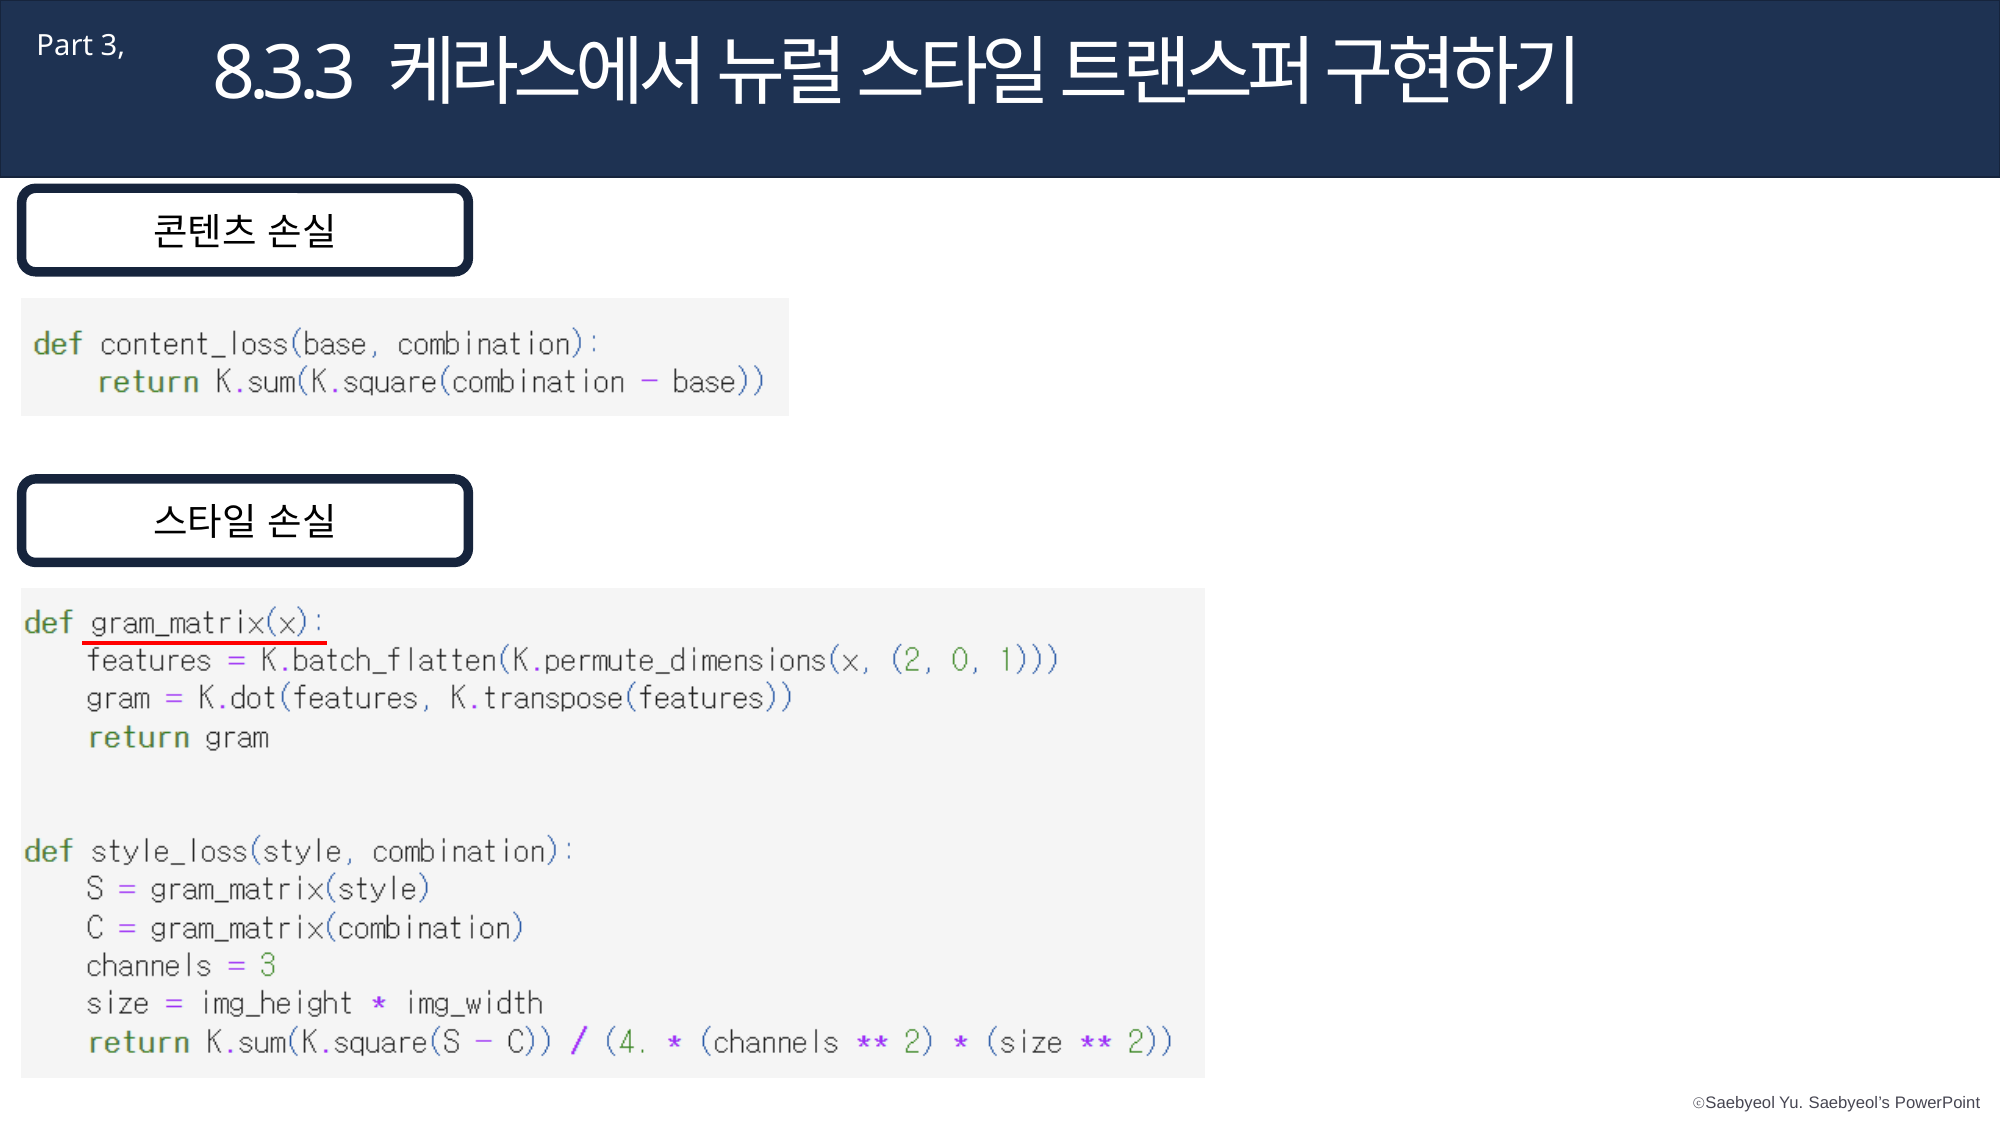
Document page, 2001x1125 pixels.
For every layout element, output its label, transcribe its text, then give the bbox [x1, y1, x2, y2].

text_box 8.3.3 케라스에서 뉴럴 스타일 트랜스퍼 구현하기 [197, 16, 1598, 122]
text_box 콘텐츠 손실 [20, 187, 470, 273]
picture [21, 298, 789, 416]
picture [21, 588, 1205, 1078]
text_box Part 3, [21, 19, 148, 69]
text_box [0, 0, 2000, 178]
text_box 스타일 손실 [20, 477, 470, 564]
